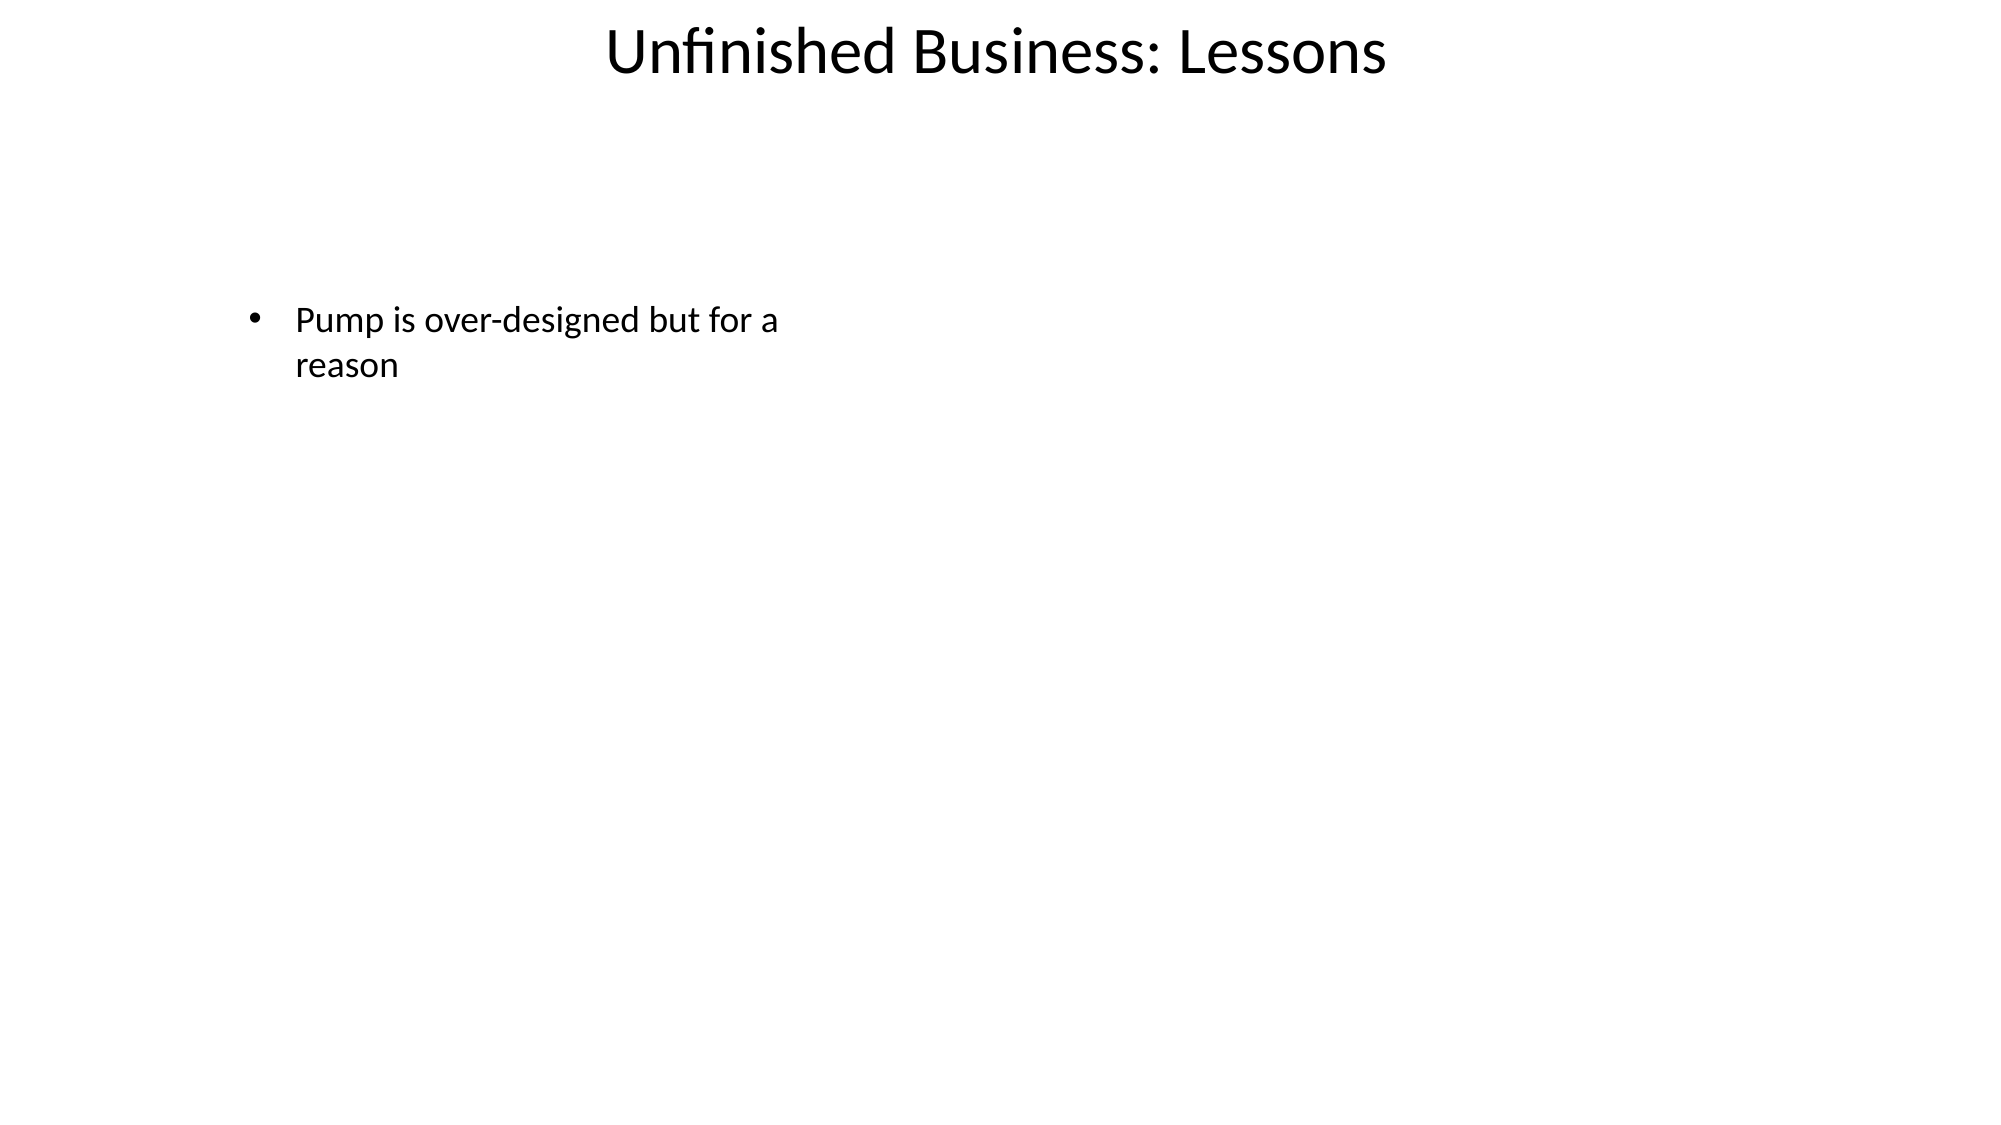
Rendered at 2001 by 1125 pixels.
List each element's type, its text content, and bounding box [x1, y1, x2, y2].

text_box Pump is over-designed but for a reason [233, 287, 836, 438]
text_box Unfinished Business: Lessons [590, 0, 1410, 95]
